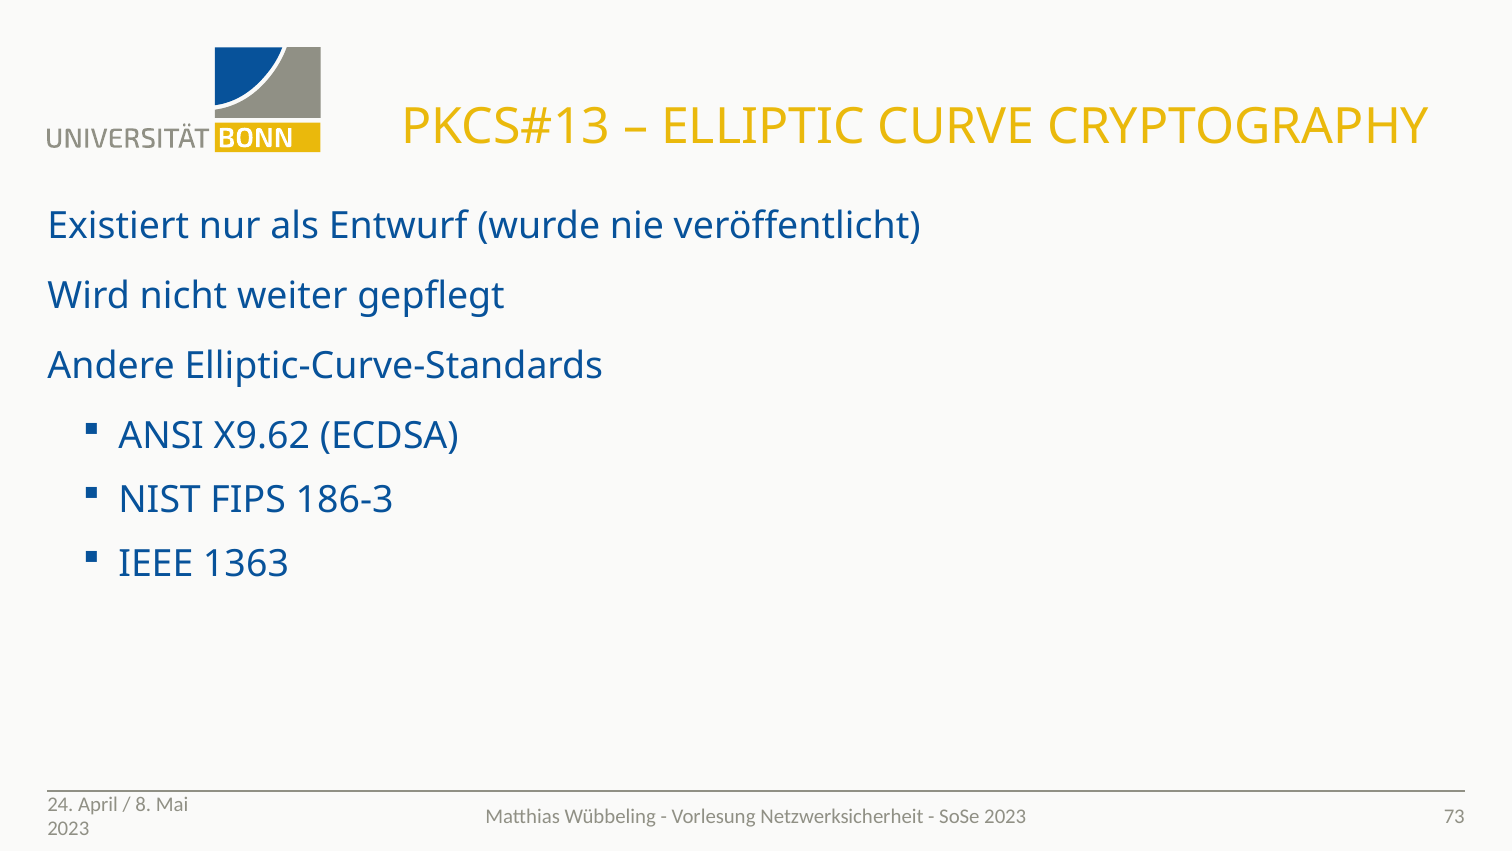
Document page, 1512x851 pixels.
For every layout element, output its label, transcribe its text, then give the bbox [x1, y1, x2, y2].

slide_number 73 [1370, 791, 1465, 839]
title PKCS#13 – Elliptic curve cryptography [401, 47, 1465, 154]
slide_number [47, 791, 189, 839]
list Existiert nur als Entwurf (wurde nie veröffentlicht) Wird nicht weiter gepflegt Andere Elliptic-Curve-Standards ANSI X9.62 (ECDSA) NIST FIPS 186-3 IEEE 1363 [47, 200, 1465, 745]
footer Matthias Wübbeling - Vorlesung Netzwerksicherheit - SoSe 2023 [342, 791, 1170, 839]
